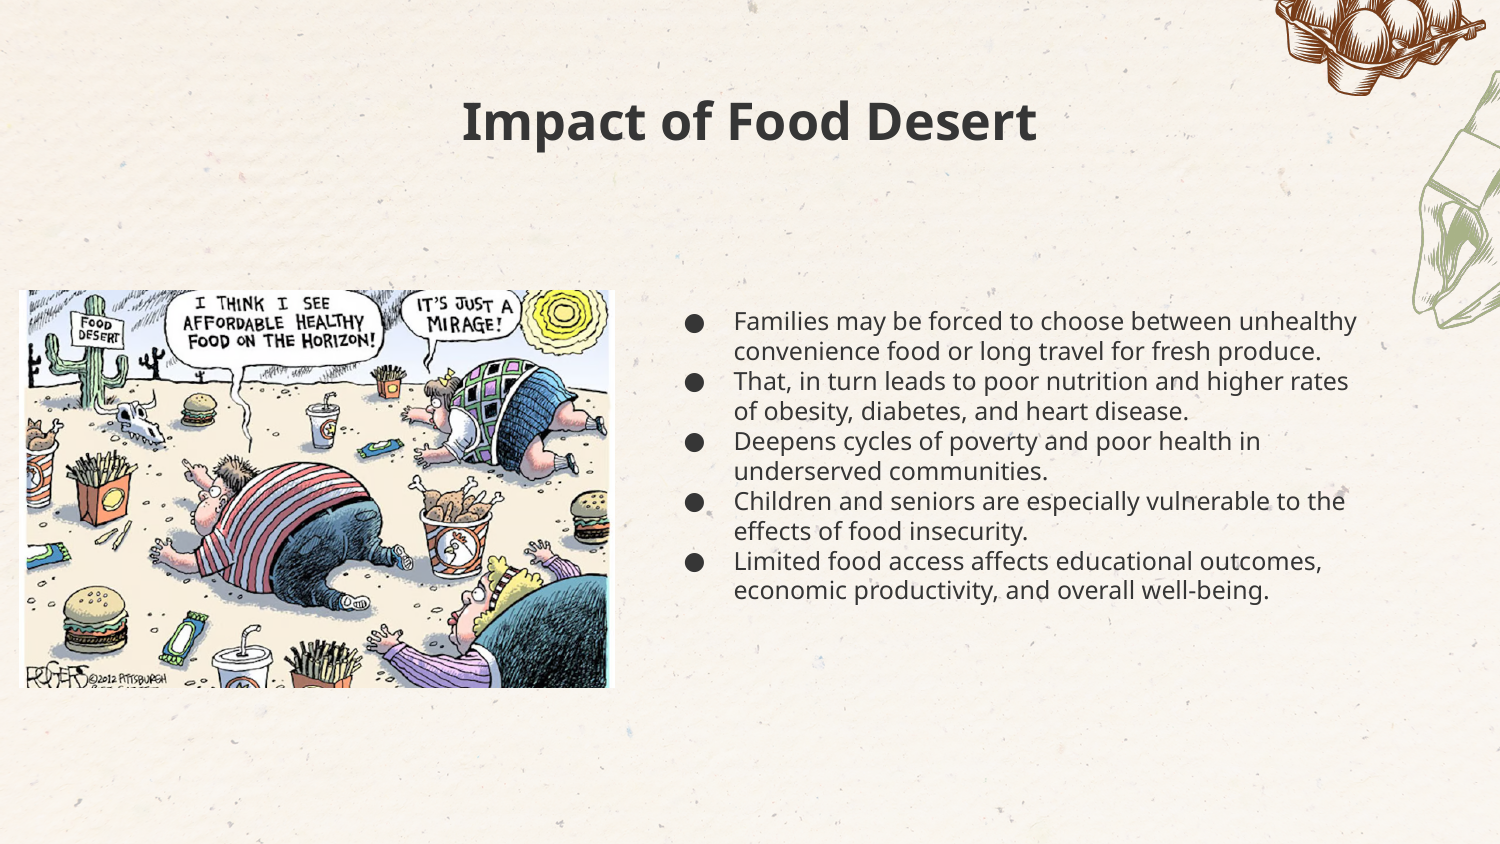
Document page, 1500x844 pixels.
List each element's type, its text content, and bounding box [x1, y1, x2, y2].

subtitle Families may be forced to choose between unhealthy convenience food or long travel for fresh produce. That, in turn leads to poor nutrition and higher rates of obesity, diabetes, and heart disease. Deepens cycles of poverty and poor health in underserved communities. Children and seniors are especially vulnerable to the effects of food insecurity. Limited food access affects educational outcomes, economic productivity, and overall well-being. [643, 290, 1382, 693]
title Impact of Food Desert [118, 72, 1382, 167]
picture [0, 0, 1500, 844]
